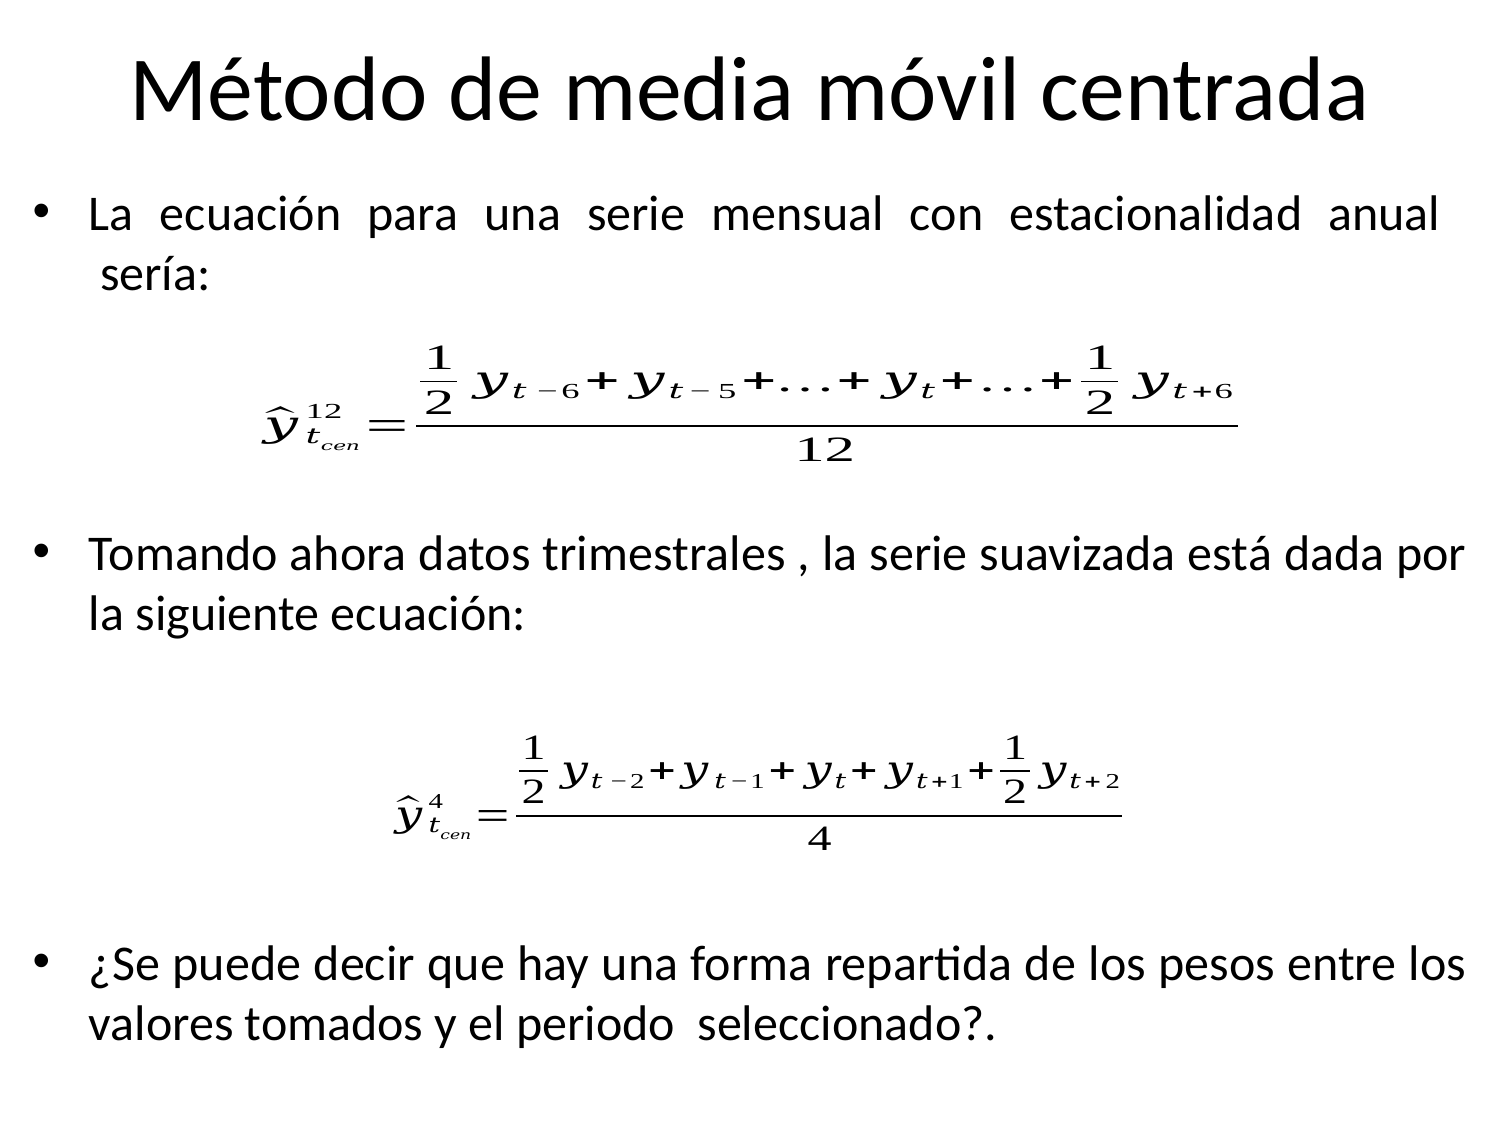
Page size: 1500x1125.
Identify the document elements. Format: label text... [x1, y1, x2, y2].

title Método de media móvil centrada [17, 7, 1483, 161]
